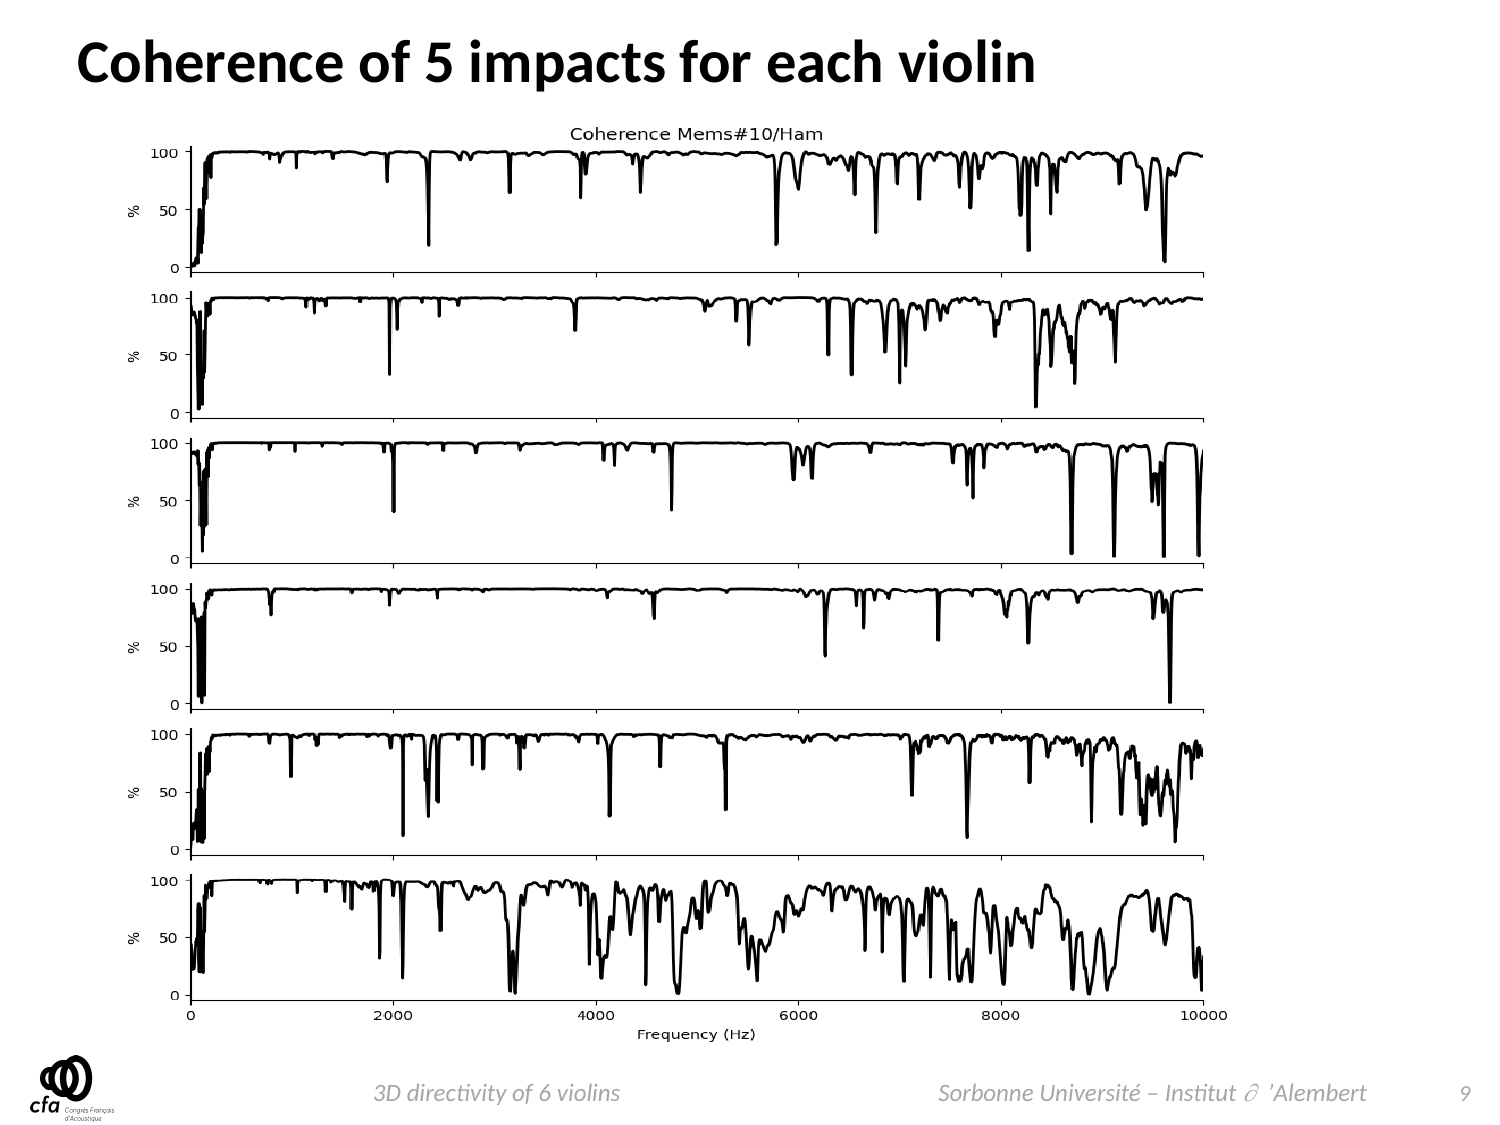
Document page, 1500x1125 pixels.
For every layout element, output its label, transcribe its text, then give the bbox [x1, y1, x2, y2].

picture [116, 116, 1239, 1050]
text_box Coherence of 5 impacts for each violin [62, 22, 1438, 104]
picture [30, 1055, 114, 1122]
